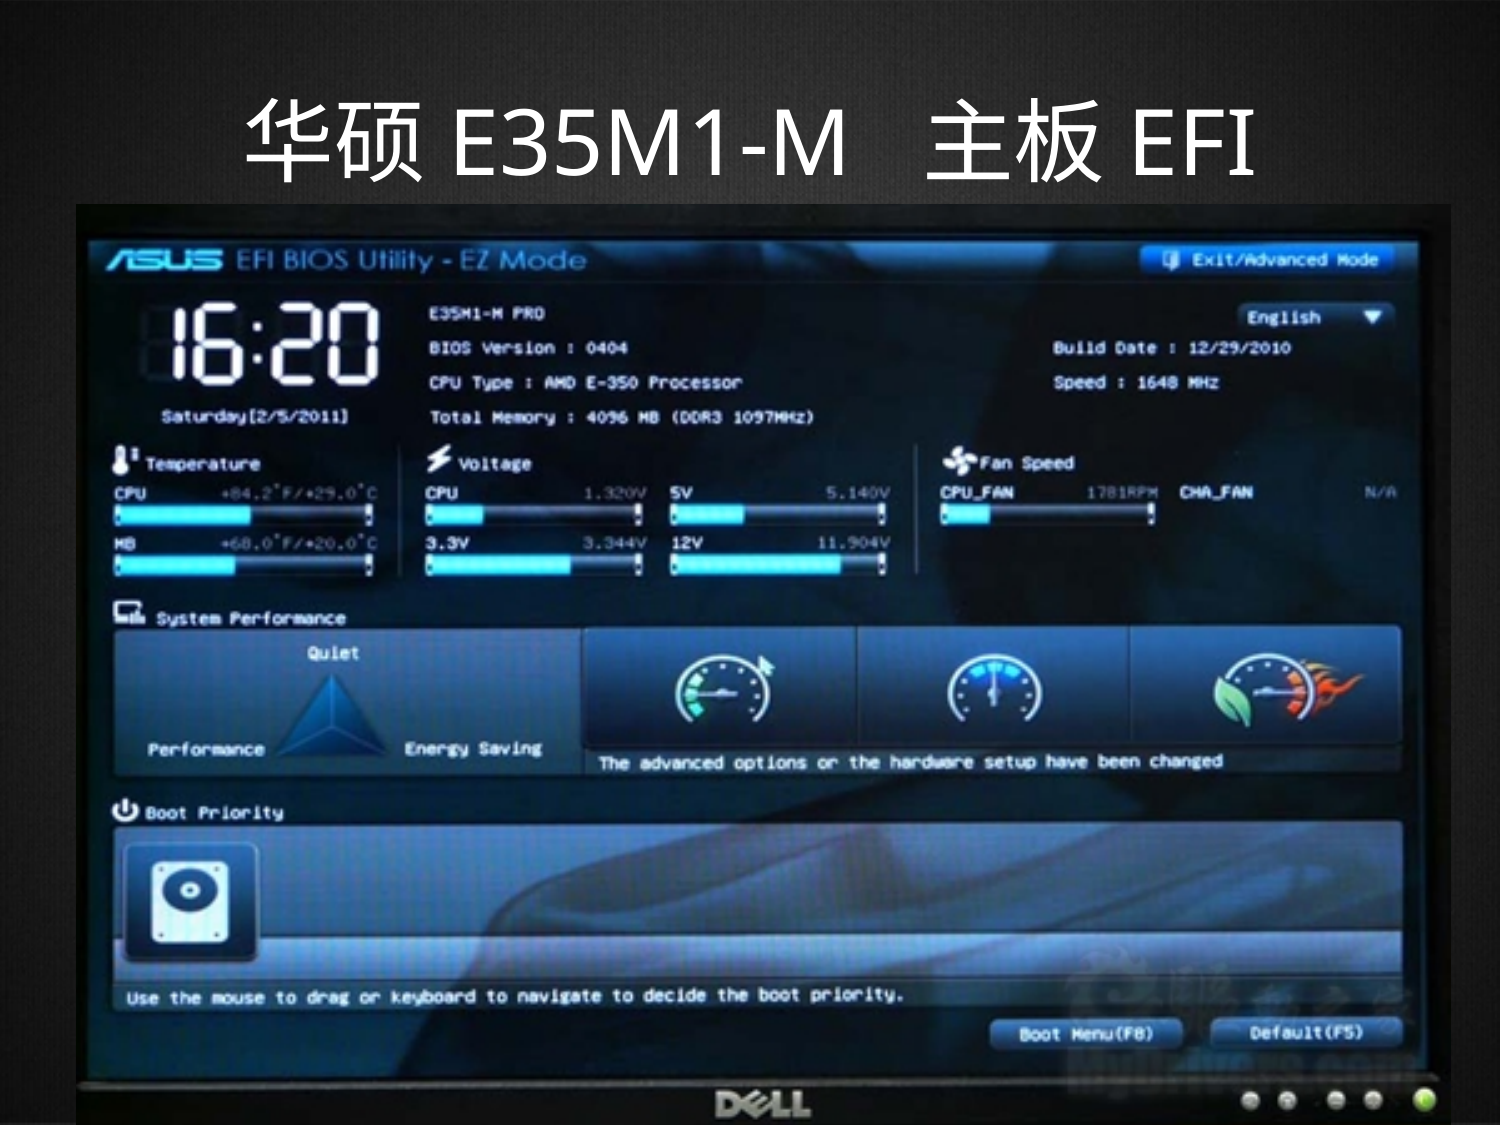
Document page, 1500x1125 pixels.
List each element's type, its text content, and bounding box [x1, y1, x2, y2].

picture [0, 0, 1500, 1125]
title 华硕E35M1-M 主板EFI [75, 45, 1425, 204]
